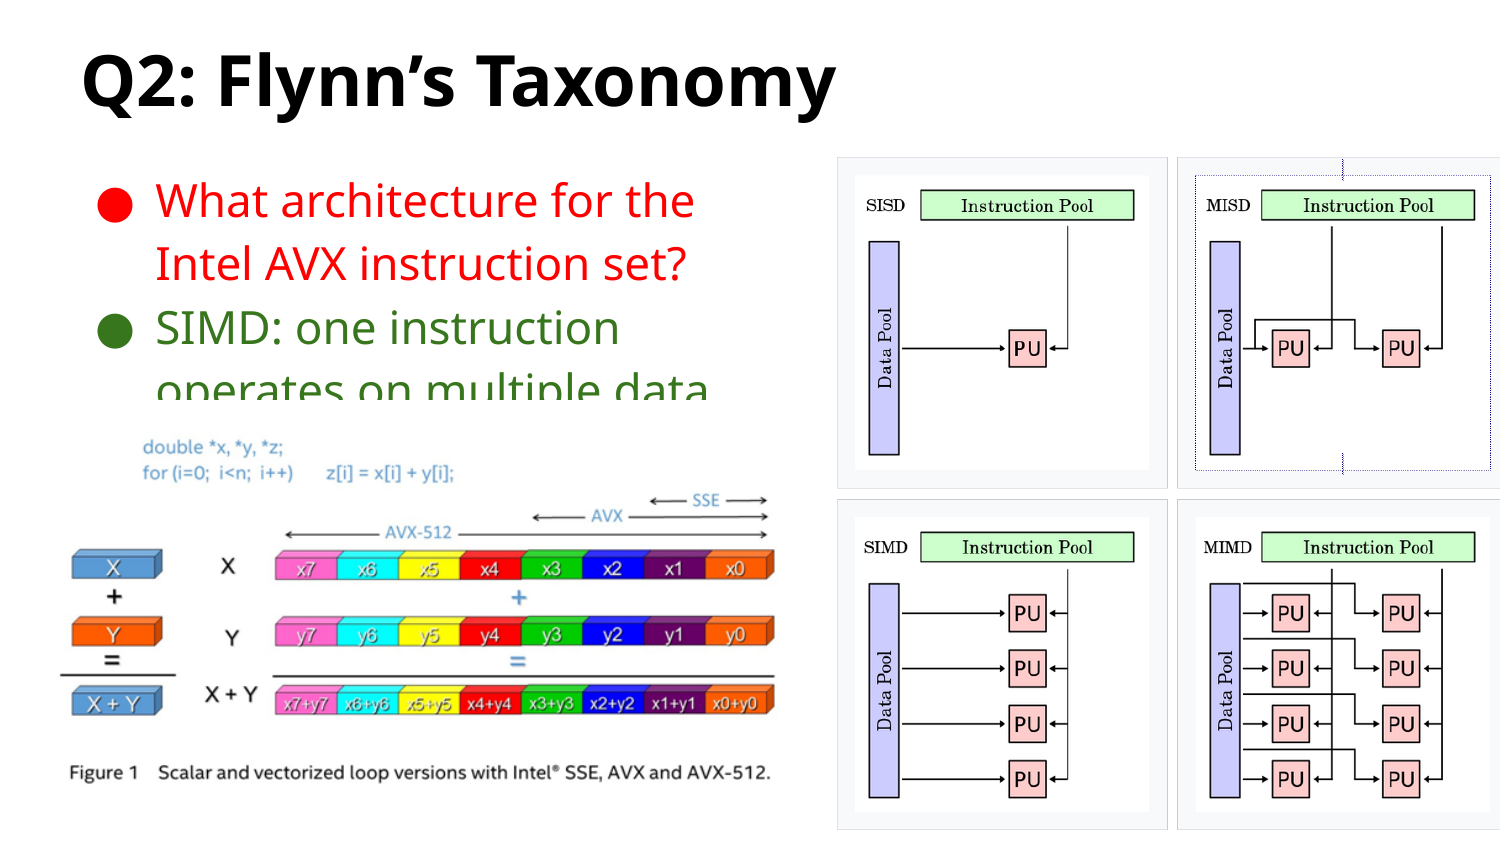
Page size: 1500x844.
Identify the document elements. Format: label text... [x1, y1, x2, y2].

picture [828, 148, 1500, 840]
picture [33, 400, 808, 838]
title Q2: Flynn’s Taxonomy [65, 20, 1299, 126]
list What architecture for the Intel AVX instruction set? SIMD: one instruction operates on multiple data blocks [65, 148, 795, 398]
